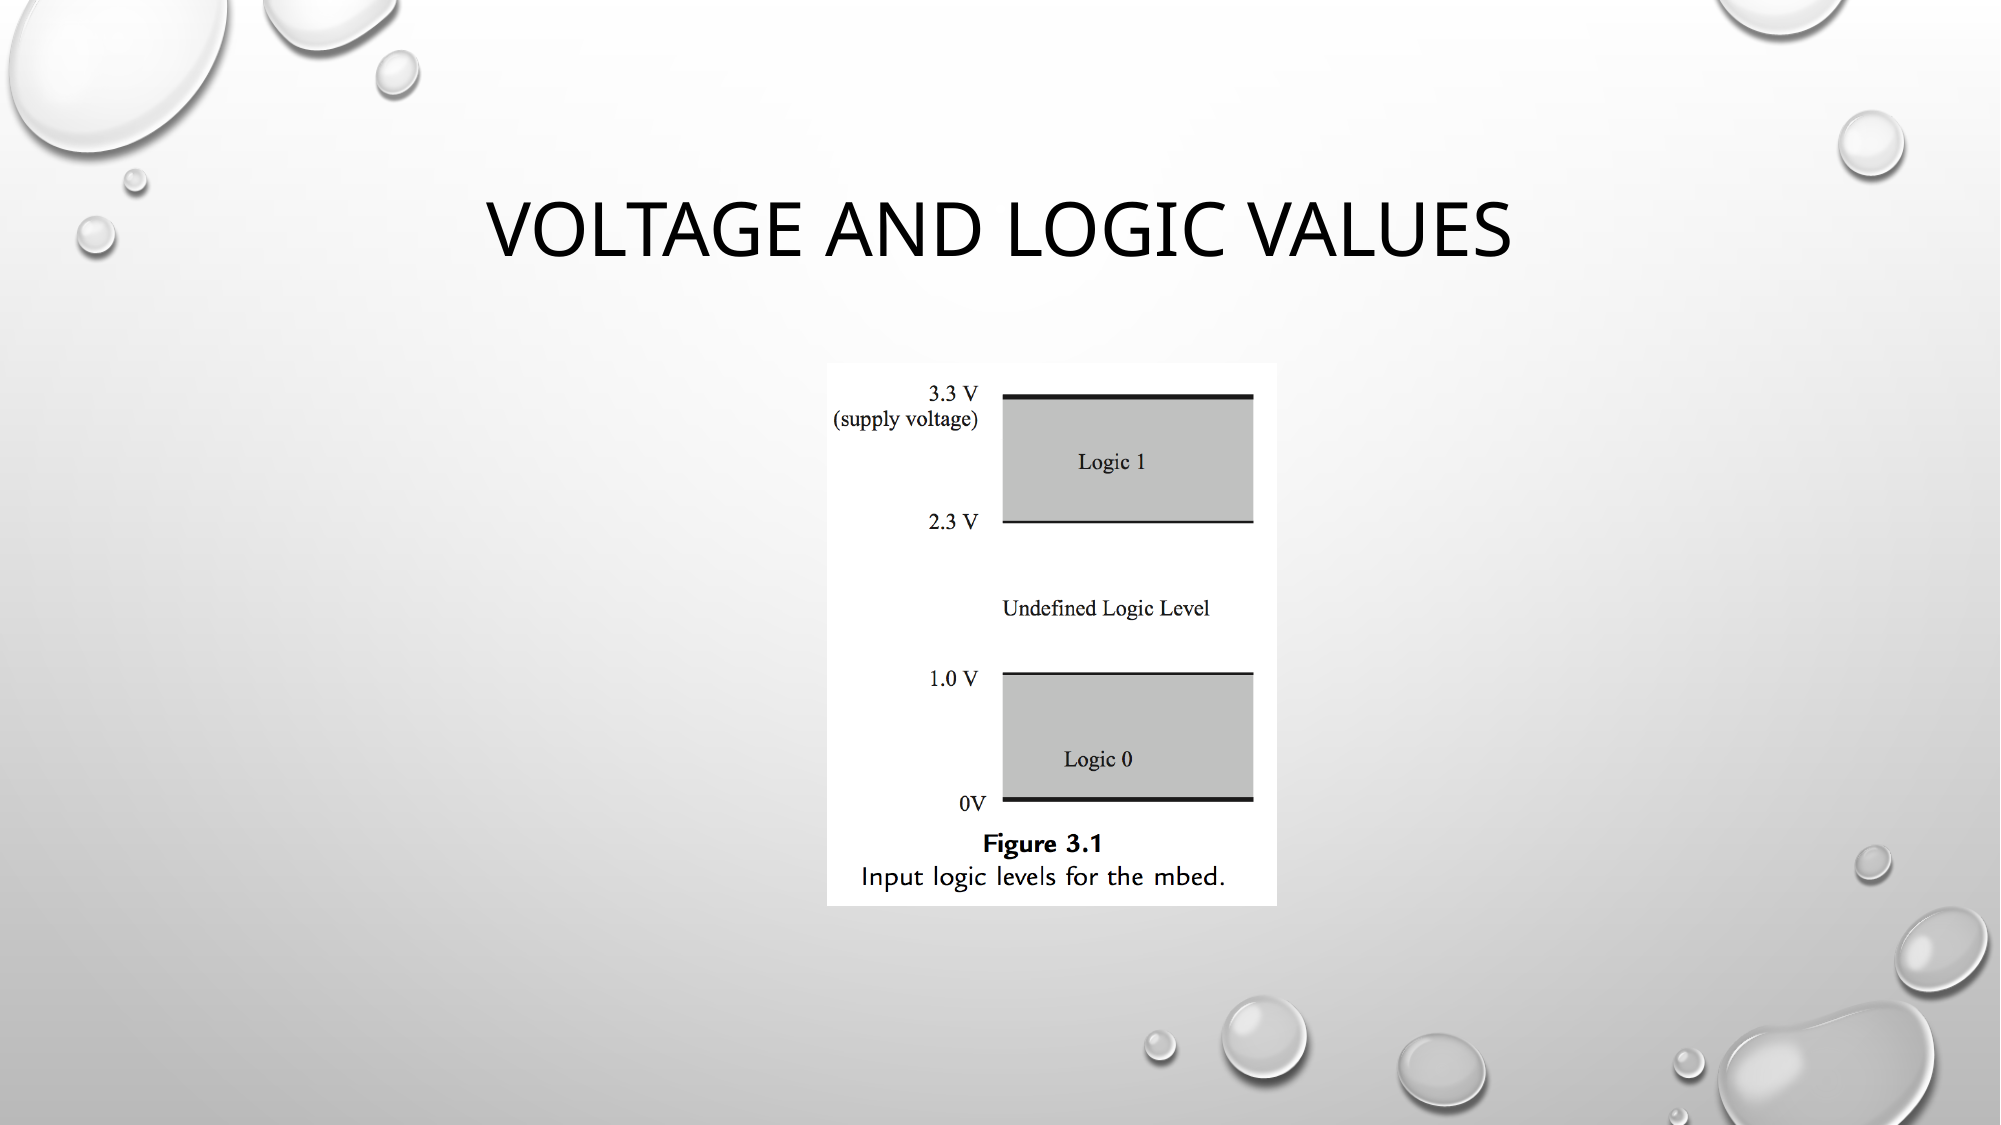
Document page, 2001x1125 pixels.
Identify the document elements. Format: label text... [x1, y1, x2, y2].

picture [0, 0, 2000, 1125]
title Voltage and logic values [149, 101, 1851, 364]
